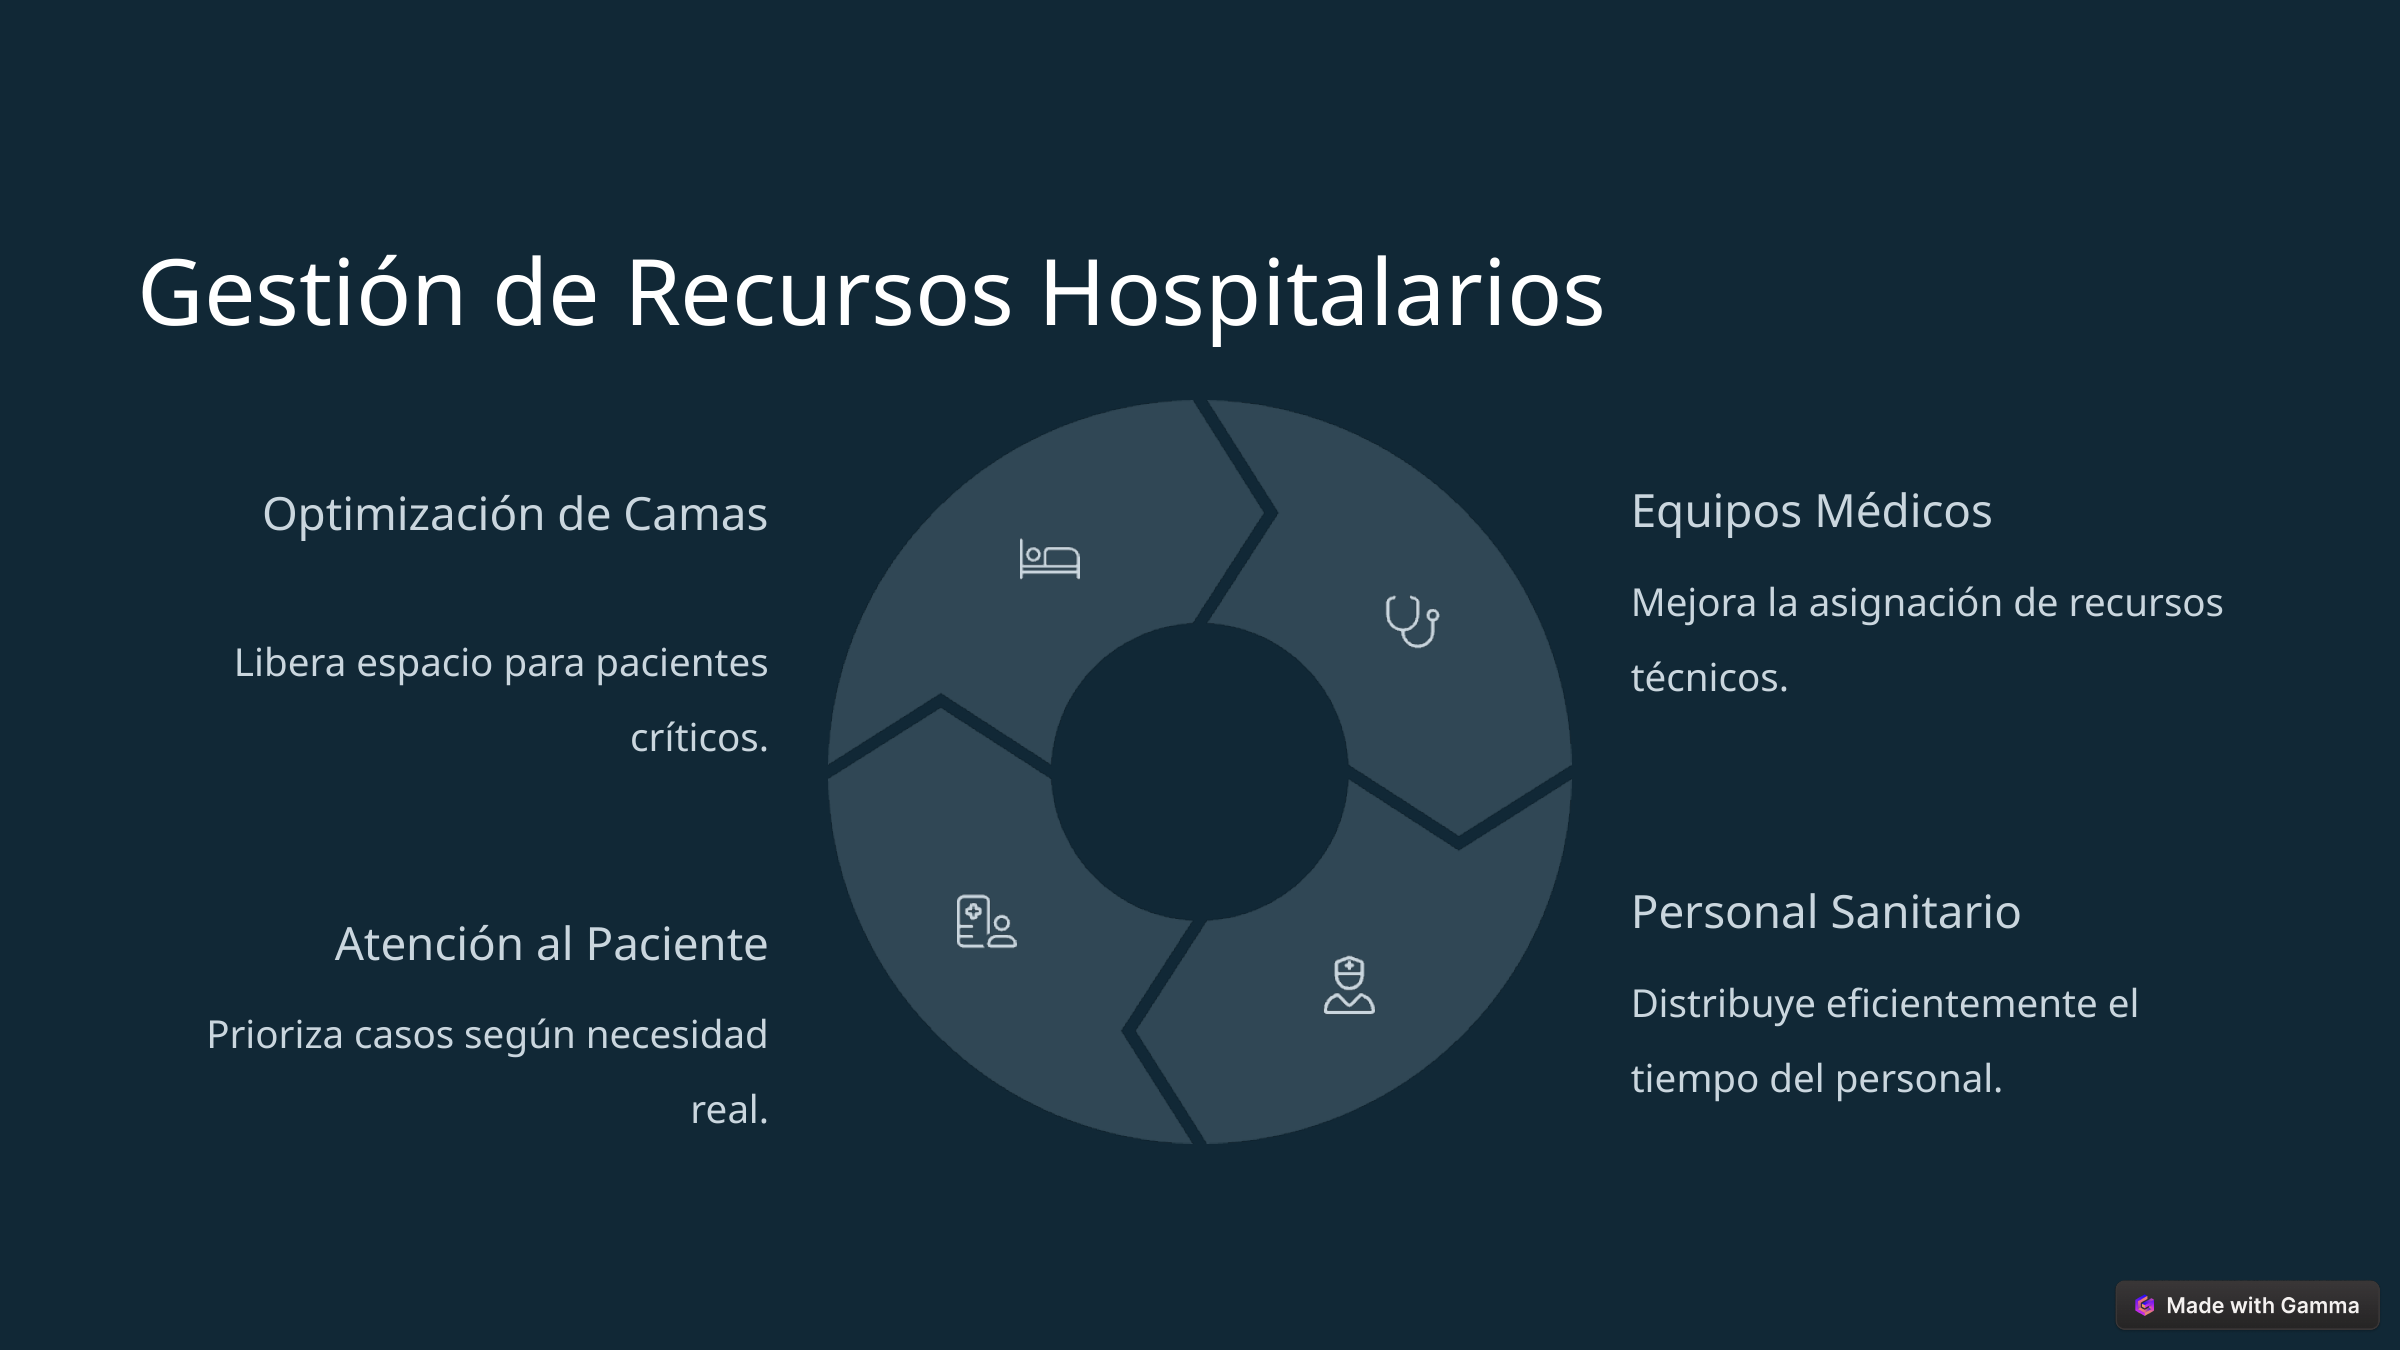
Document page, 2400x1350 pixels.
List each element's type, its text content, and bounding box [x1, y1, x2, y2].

text_box Libera espacio para pacientes críticos. [137, 609, 770, 673]
text_box Atención al Paciente [208, 900, 770, 959]
text_box Personal Sanitario [1630, 869, 2137, 927]
text_box Optimización de Camas [137, 470, 770, 586]
text_box Equipos Médicos [1630, 467, 2100, 526]
picture [2106, 1271, 2389, 1339]
text_box Mejora la asignación de recursos técnicos. [1630, 549, 2263, 675]
picture [827, 399, 1573, 1145]
text_box Prioriza casos según necesidad real. [137, 981, 770, 1045]
text_box Gestión de Recursos Hospitalarios [137, 206, 2039, 322]
text_box Distribuye eficientemente el tiempo del personal. [1630, 950, 2263, 1077]
